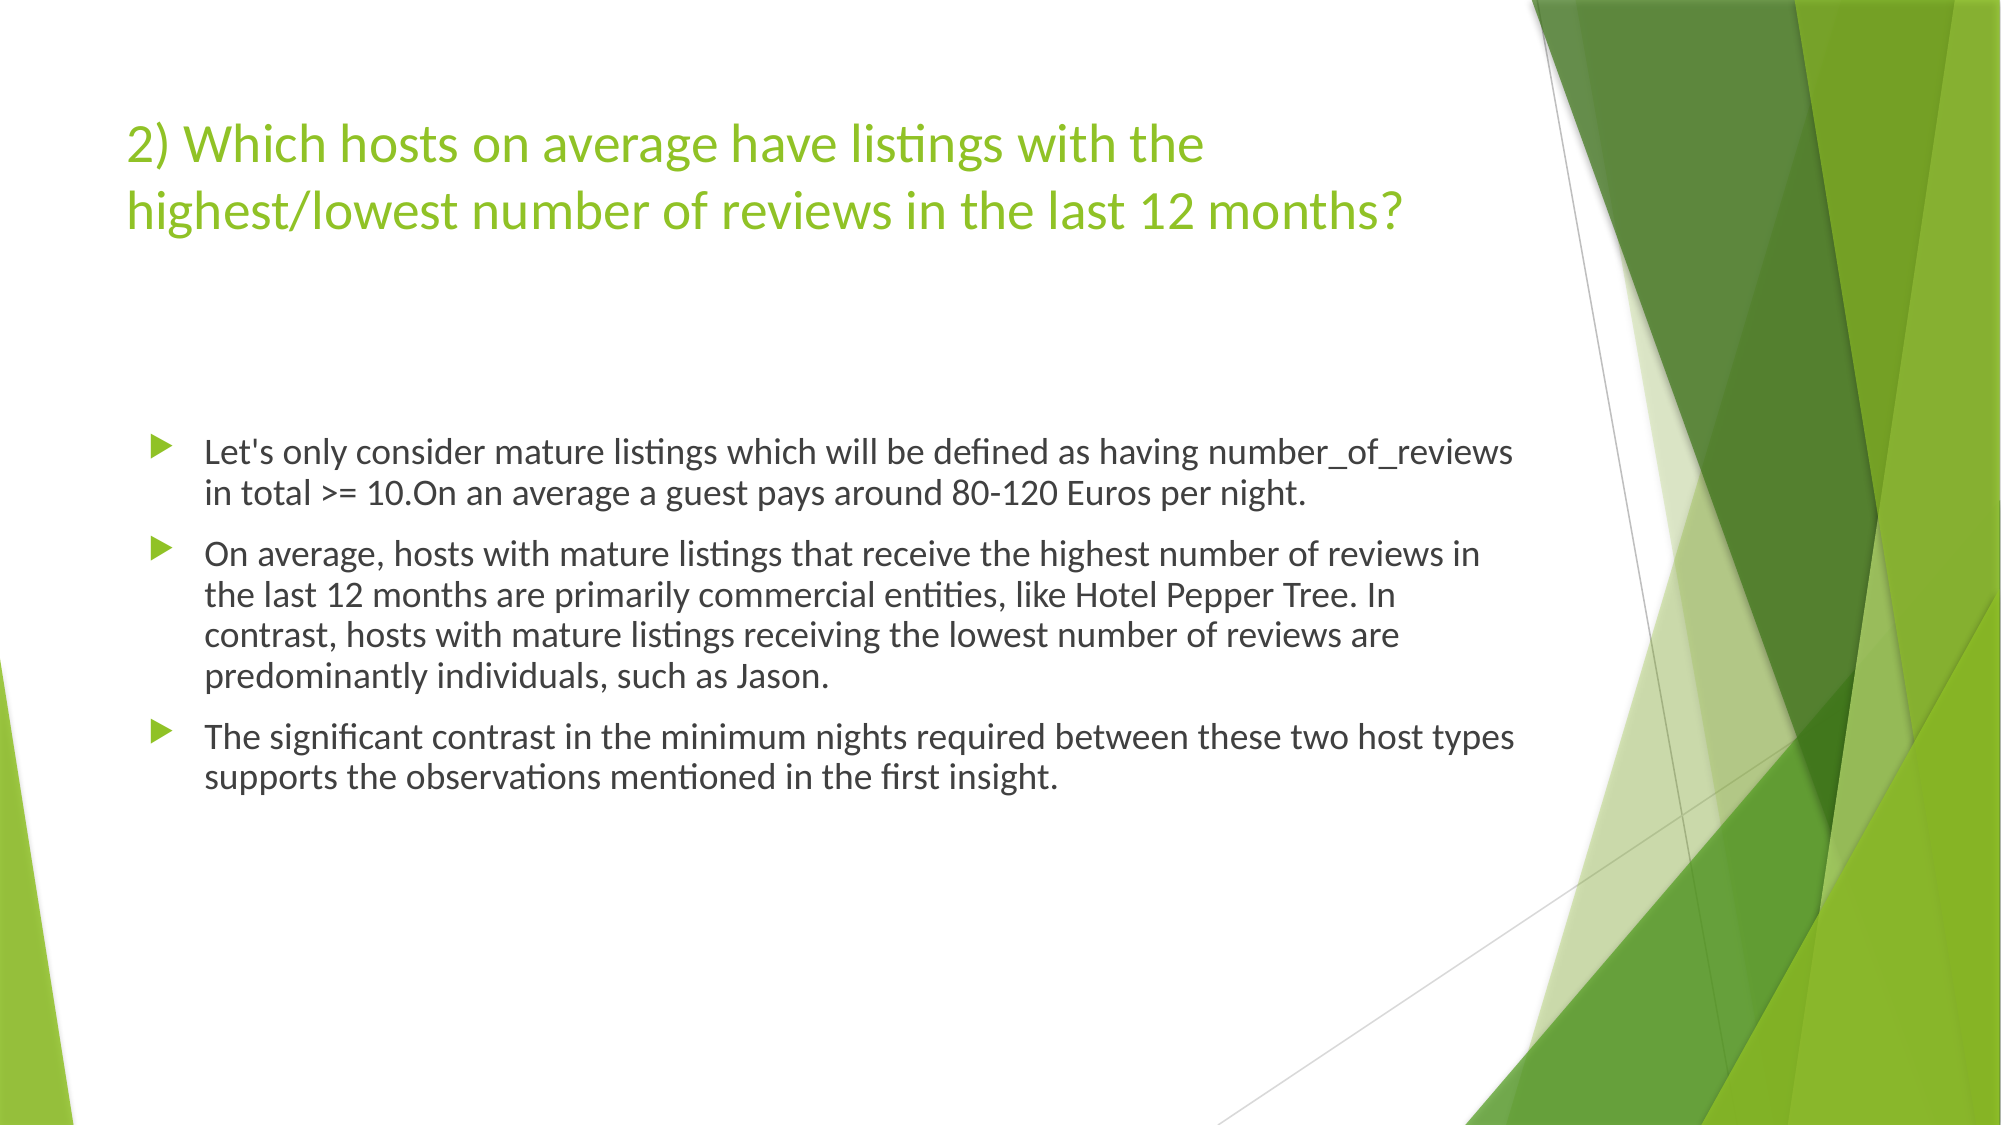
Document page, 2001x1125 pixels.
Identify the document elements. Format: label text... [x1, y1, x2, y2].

title 2) Which hosts on average have listings with the highest/lowest number of reviews in the last 12 months? [111, 99, 1522, 317]
list Let's only consider mature listings which will be defined as having number_of_reviews in total >= 10.On an average a guest pays around 80-120 Euros per night. On average, hosts with mature listings that receive the highest number of reviews in the last 12 months are primarily commercial entities, like Hotel Pepper Tree. In contrast, hosts with mature listings receiving the lowest number of reviews are predominantly individuals, such as Jason. The significant contrast in the minimum nights required between these two host types supports the observations mentioned in the first insight. [133, 425, 1544, 1062]
